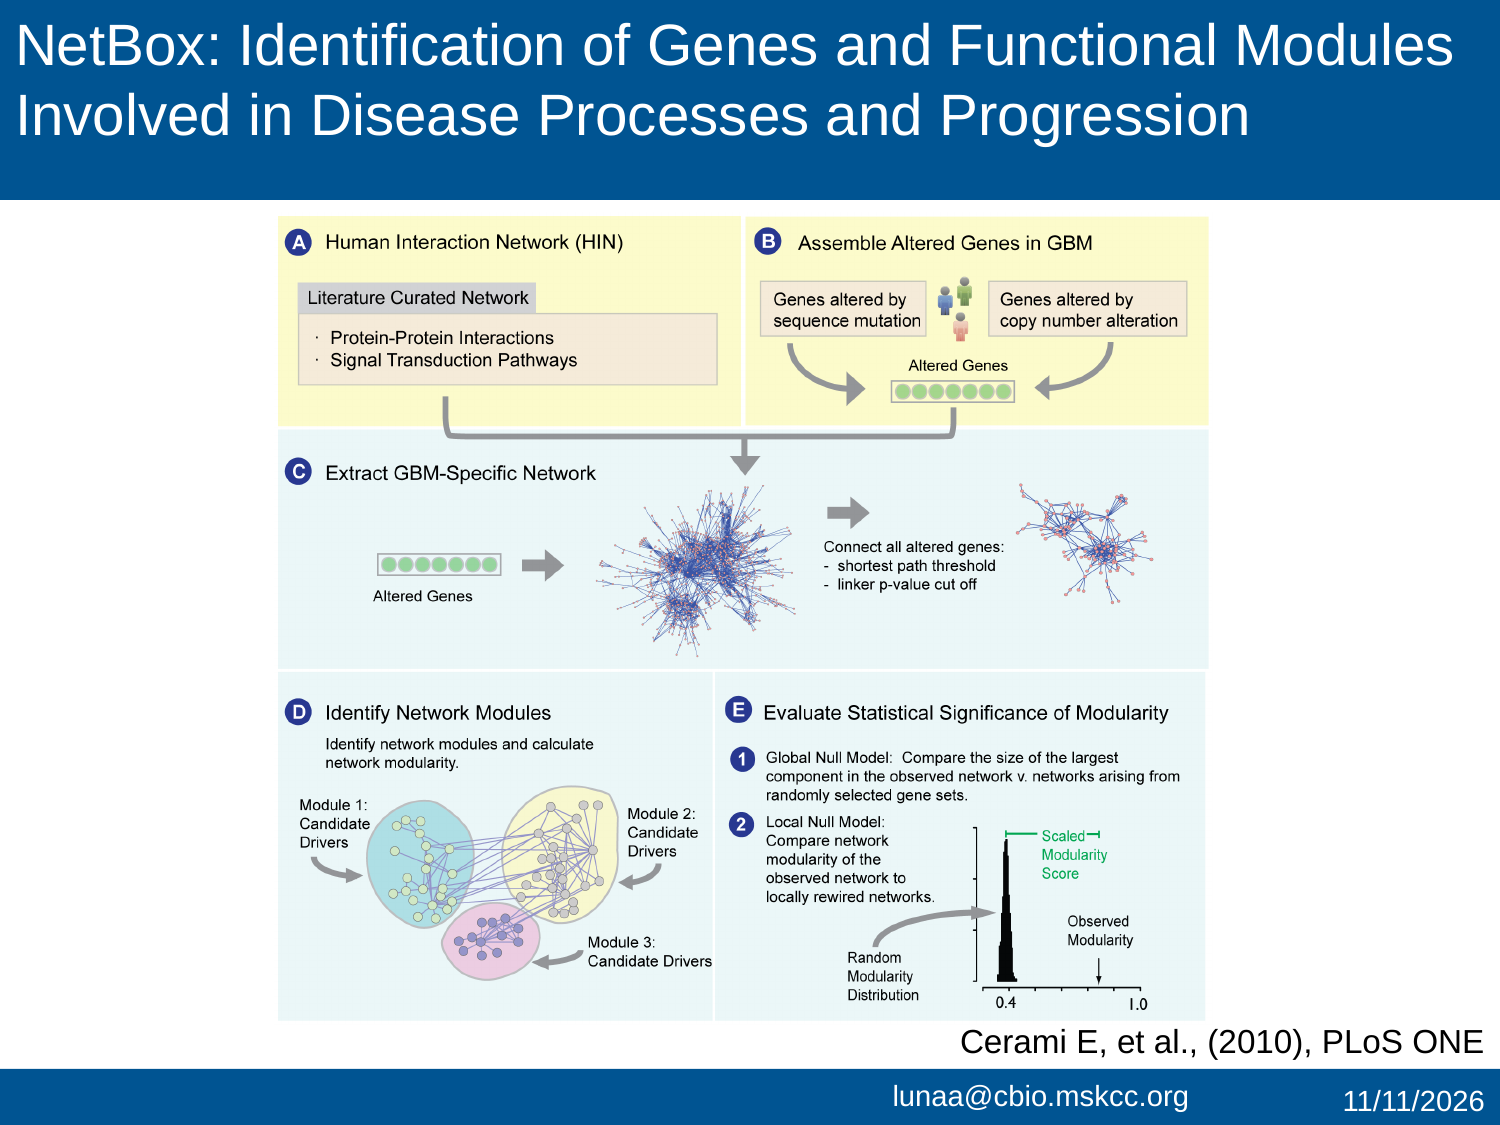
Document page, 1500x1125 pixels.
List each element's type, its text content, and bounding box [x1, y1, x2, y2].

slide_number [1187, 1068, 1500, 1125]
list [24, 212, 1463, 1026]
title NetBox: Identification of Genes and Functional Modules Involved in Disease Processes and Progression [0, 0, 1500, 188]
text_box Cerami E, et al., (2010), PLoS ONE [0, 1012, 1500, 1068]
